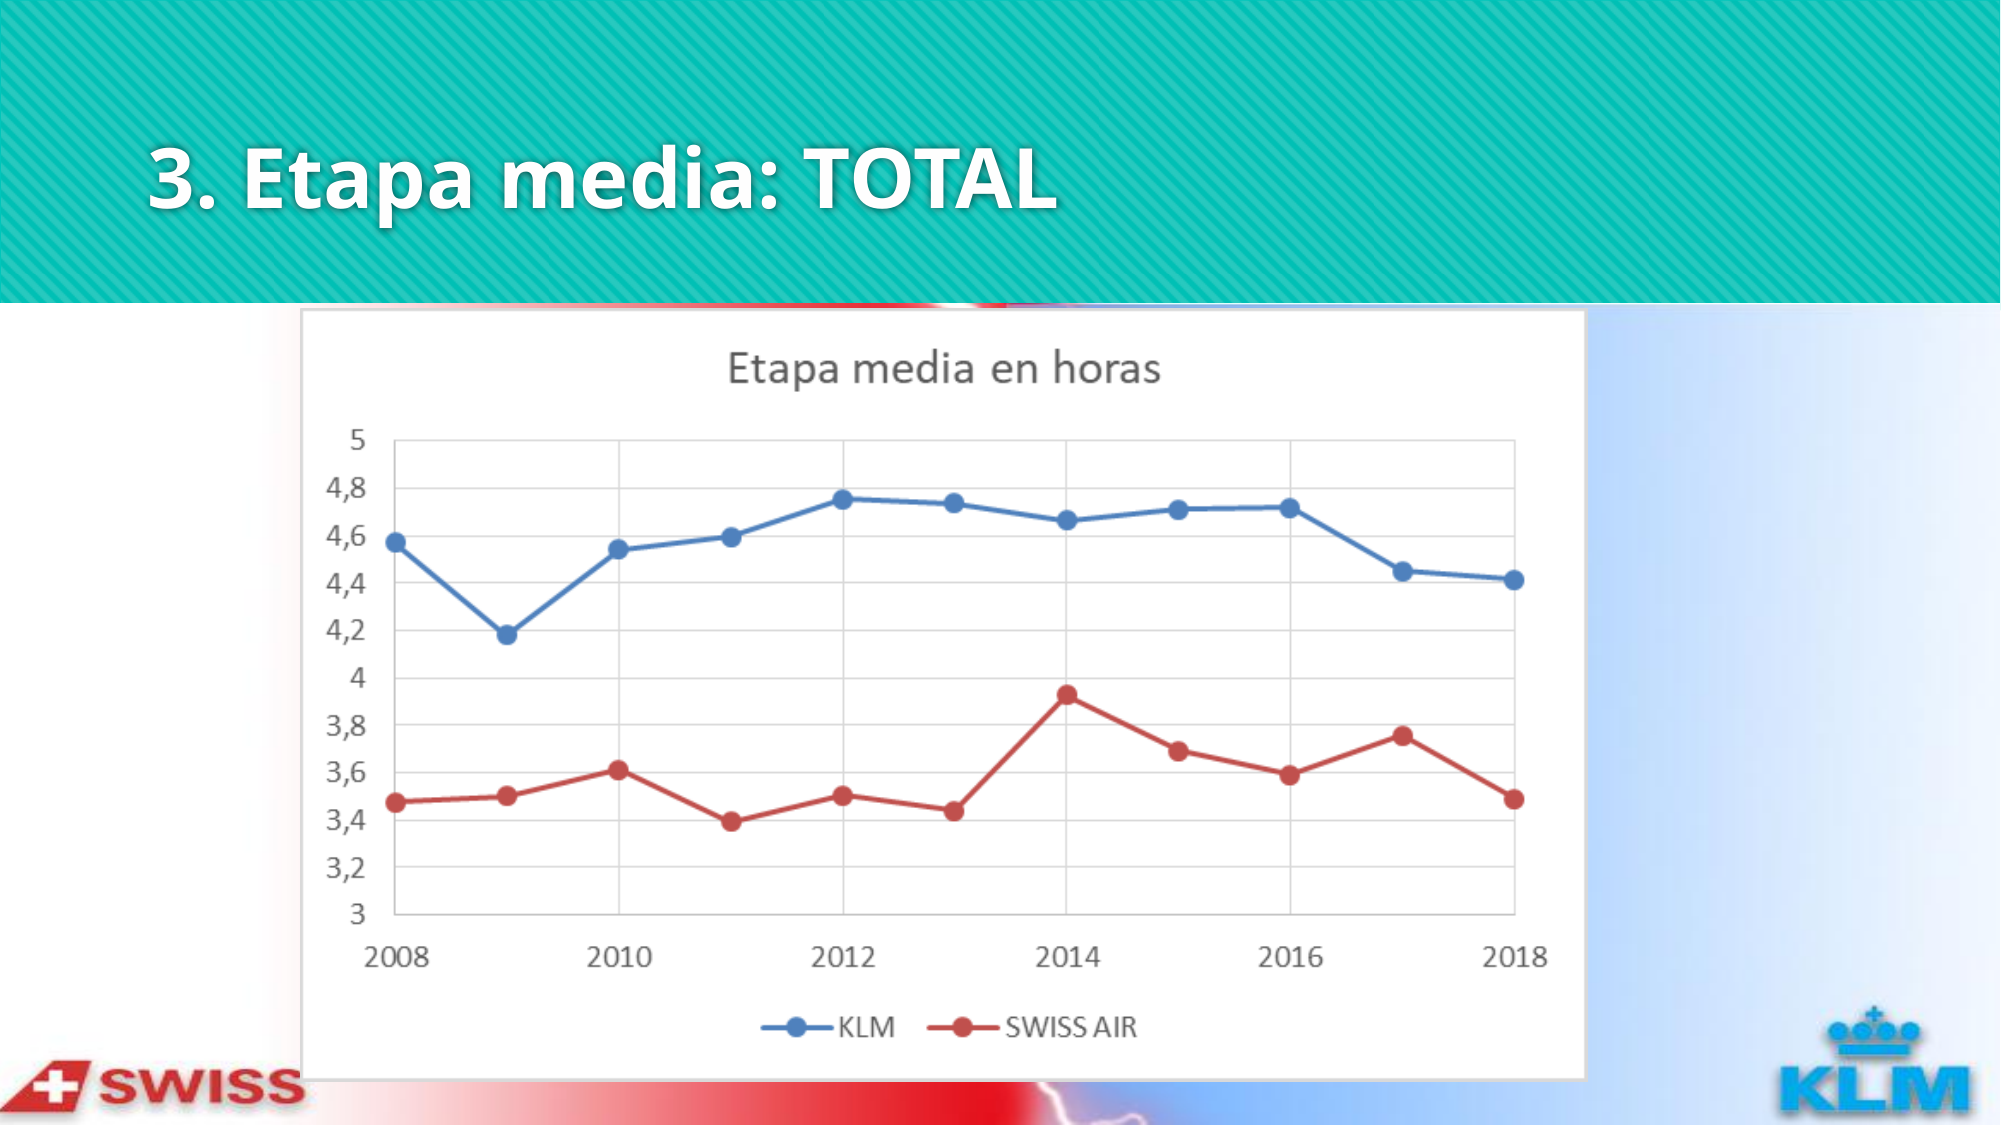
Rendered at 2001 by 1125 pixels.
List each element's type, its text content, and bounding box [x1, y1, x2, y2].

picture [0, 1, 2000, 1125]
title 3. Etapa media: TOTAL [132, 73, 1868, 233]
